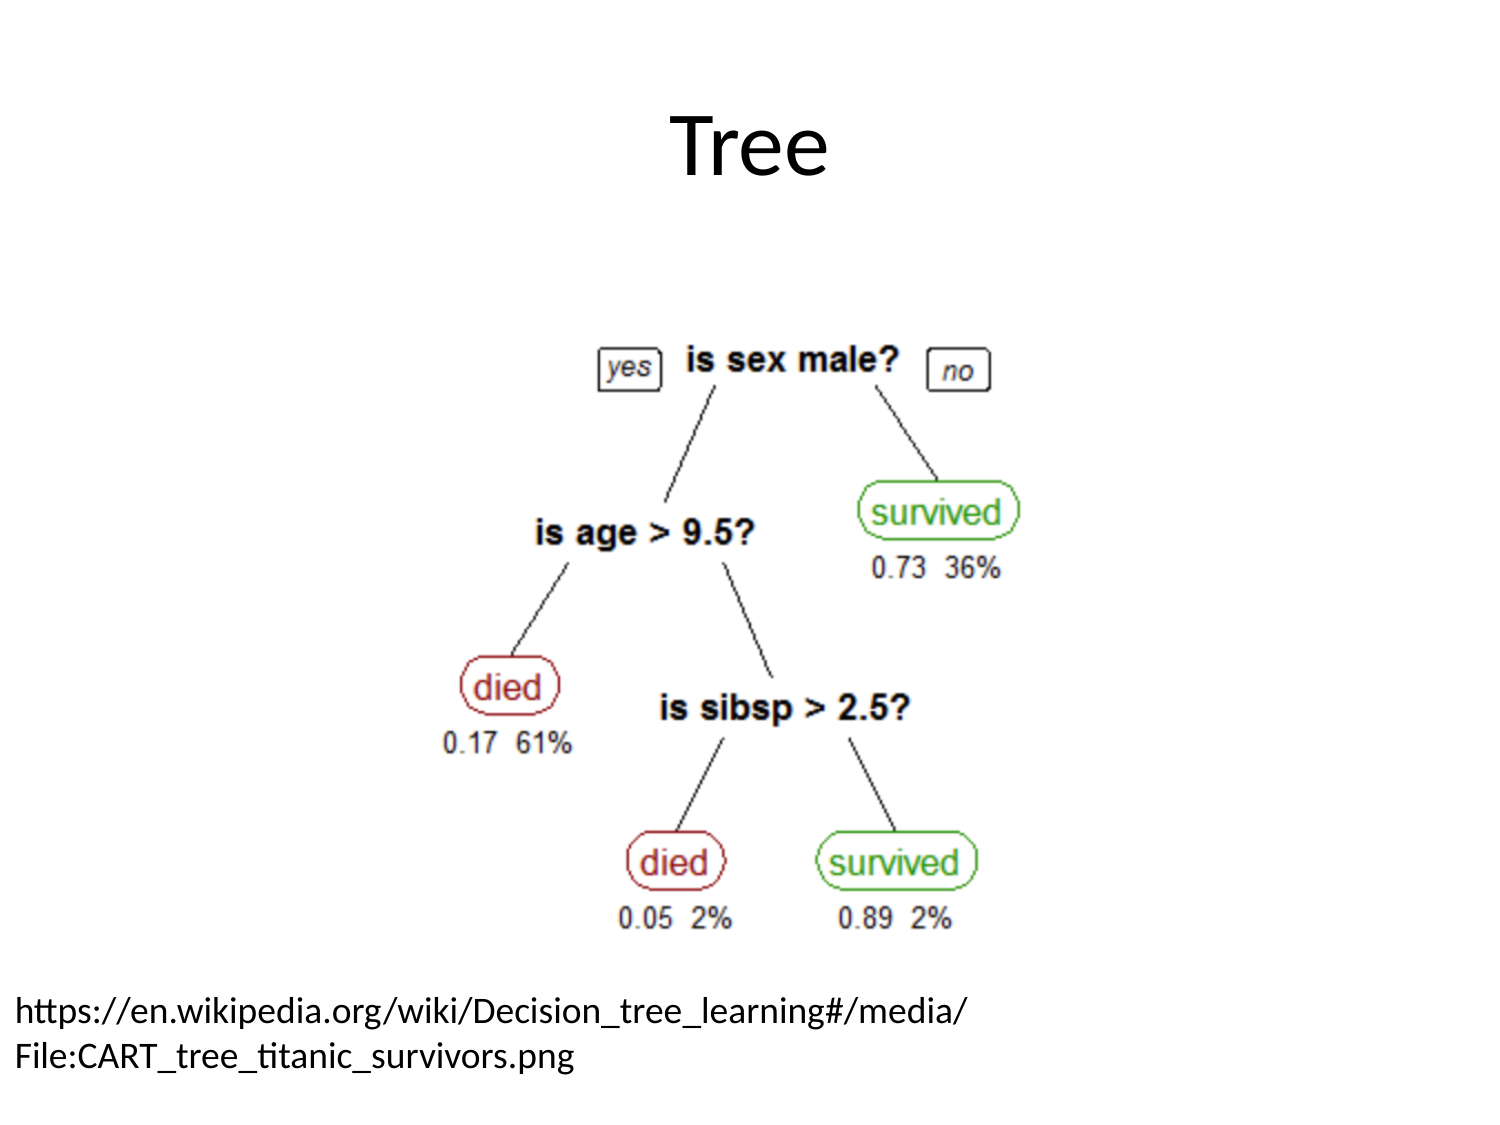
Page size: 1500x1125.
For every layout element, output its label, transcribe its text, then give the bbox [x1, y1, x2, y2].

text_box https://en.wikipedia.org/wiki/Decision_tree_learning#/media/File:CART_tree_titanic_survivors.png [0, 978, 1500, 1084]
title Tree [75, 45, 1425, 233]
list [74, 262, 1426, 1006]
